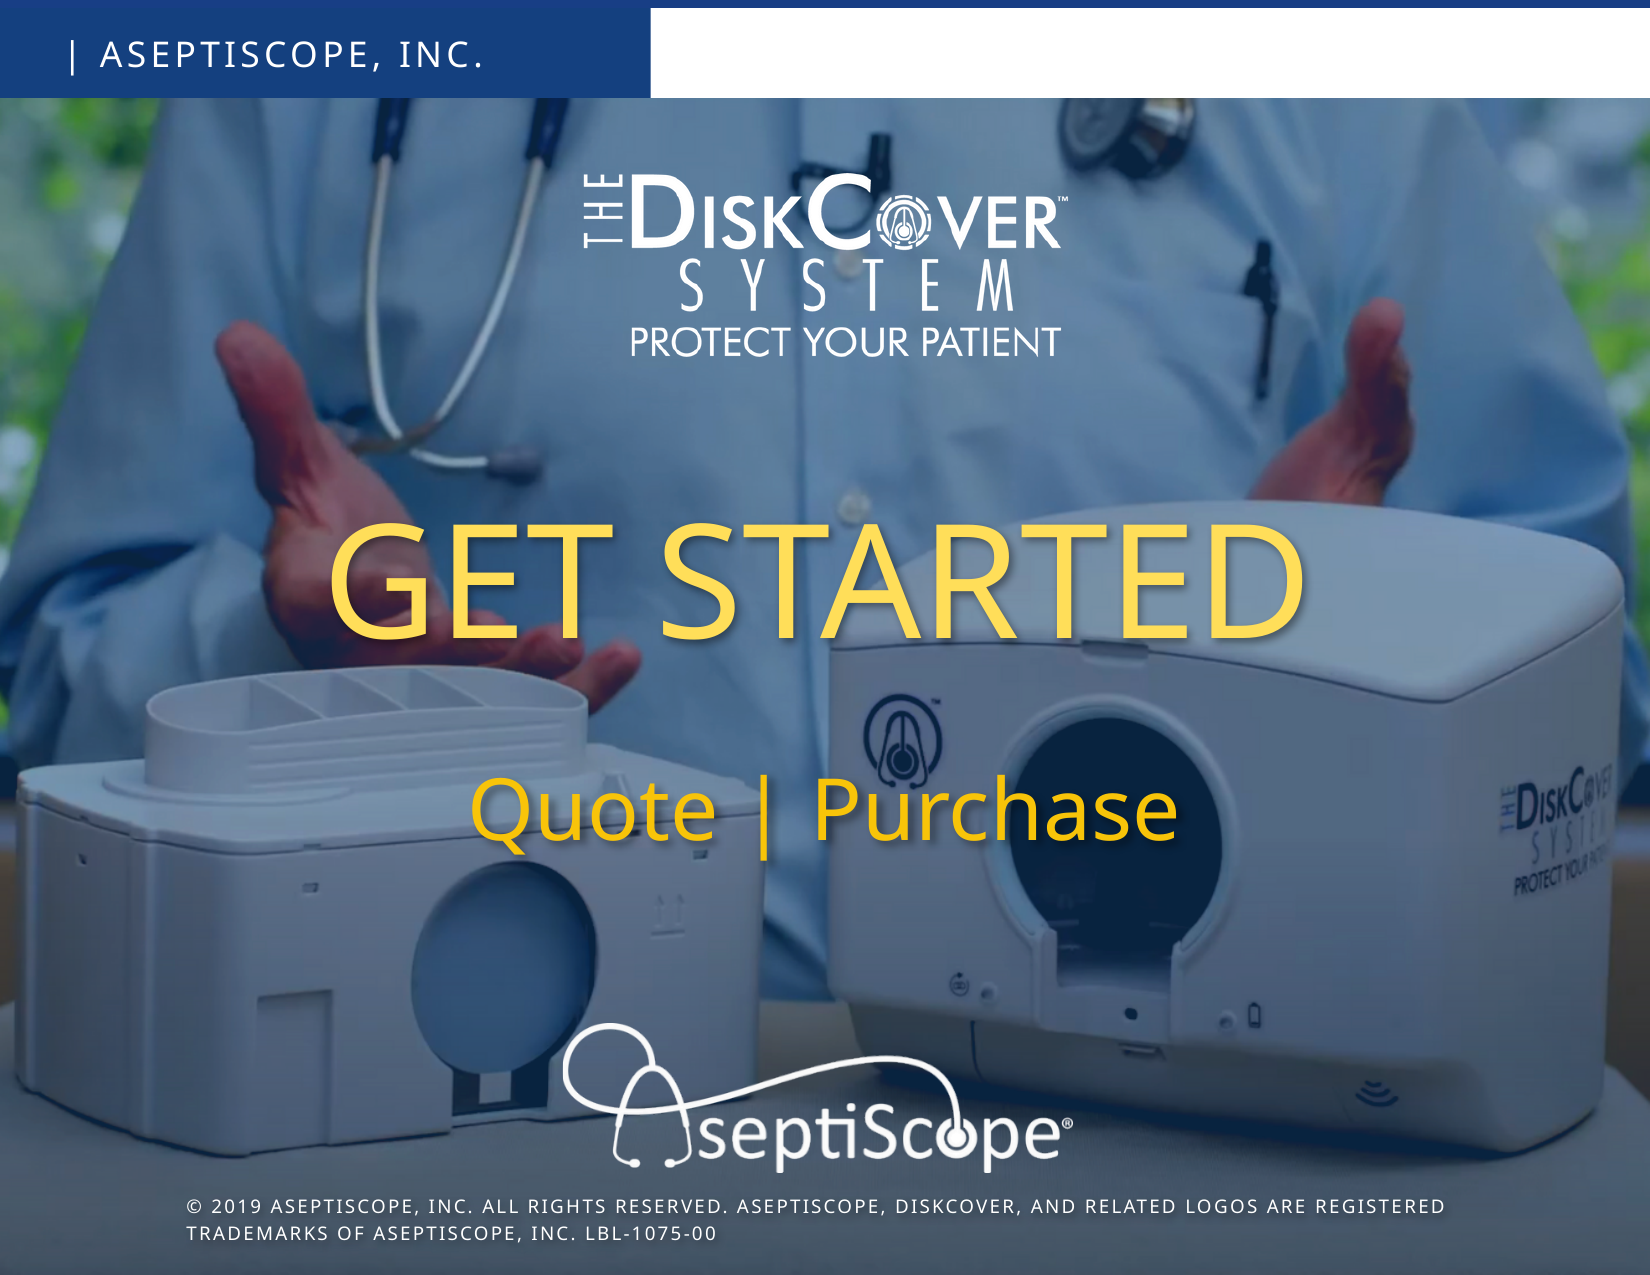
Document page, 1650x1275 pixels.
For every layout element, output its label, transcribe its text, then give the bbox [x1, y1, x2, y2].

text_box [0, 98, 1650, 1275]
text_box | ASEPTISCOPE, INC. [62, 25, 586, 75]
text_box [0, 0, 1650, 8]
text_box [0, 8, 651, 96]
